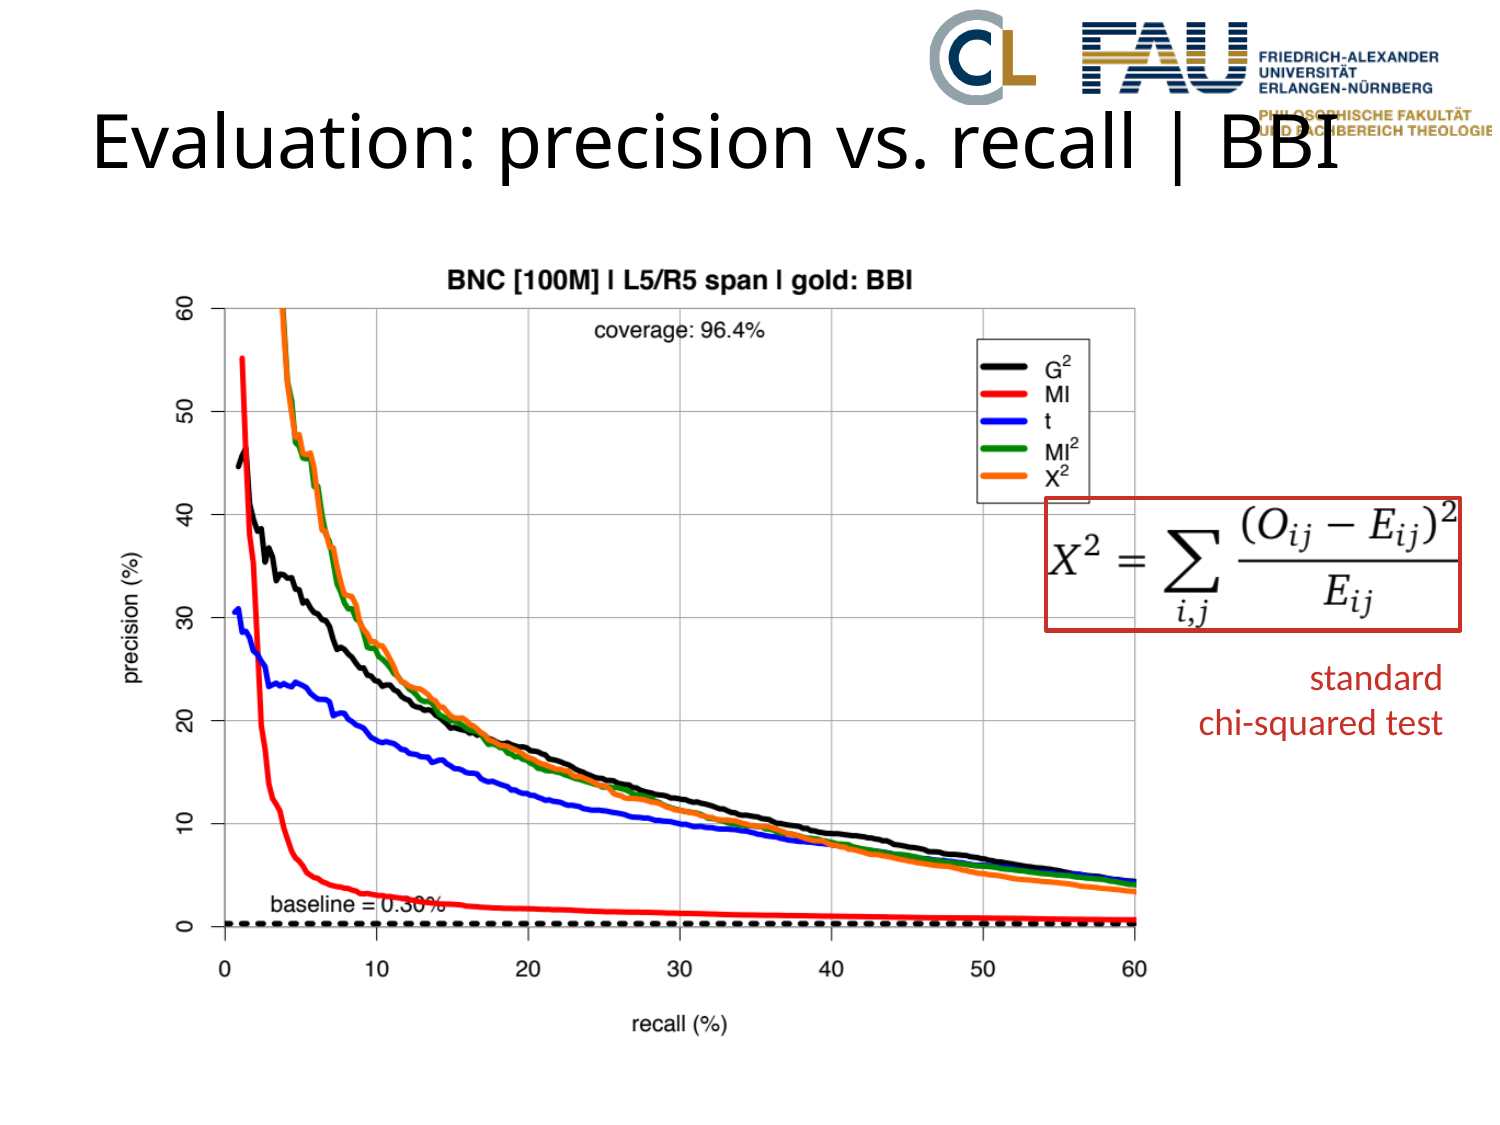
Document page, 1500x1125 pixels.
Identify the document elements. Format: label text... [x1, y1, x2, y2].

title Evaluation: precision vs. recall | BBI [75, 45, 1425, 233]
text_box standard chi-squared test [1168, 645, 1459, 751]
picture [113, 250, 1459, 1037]
